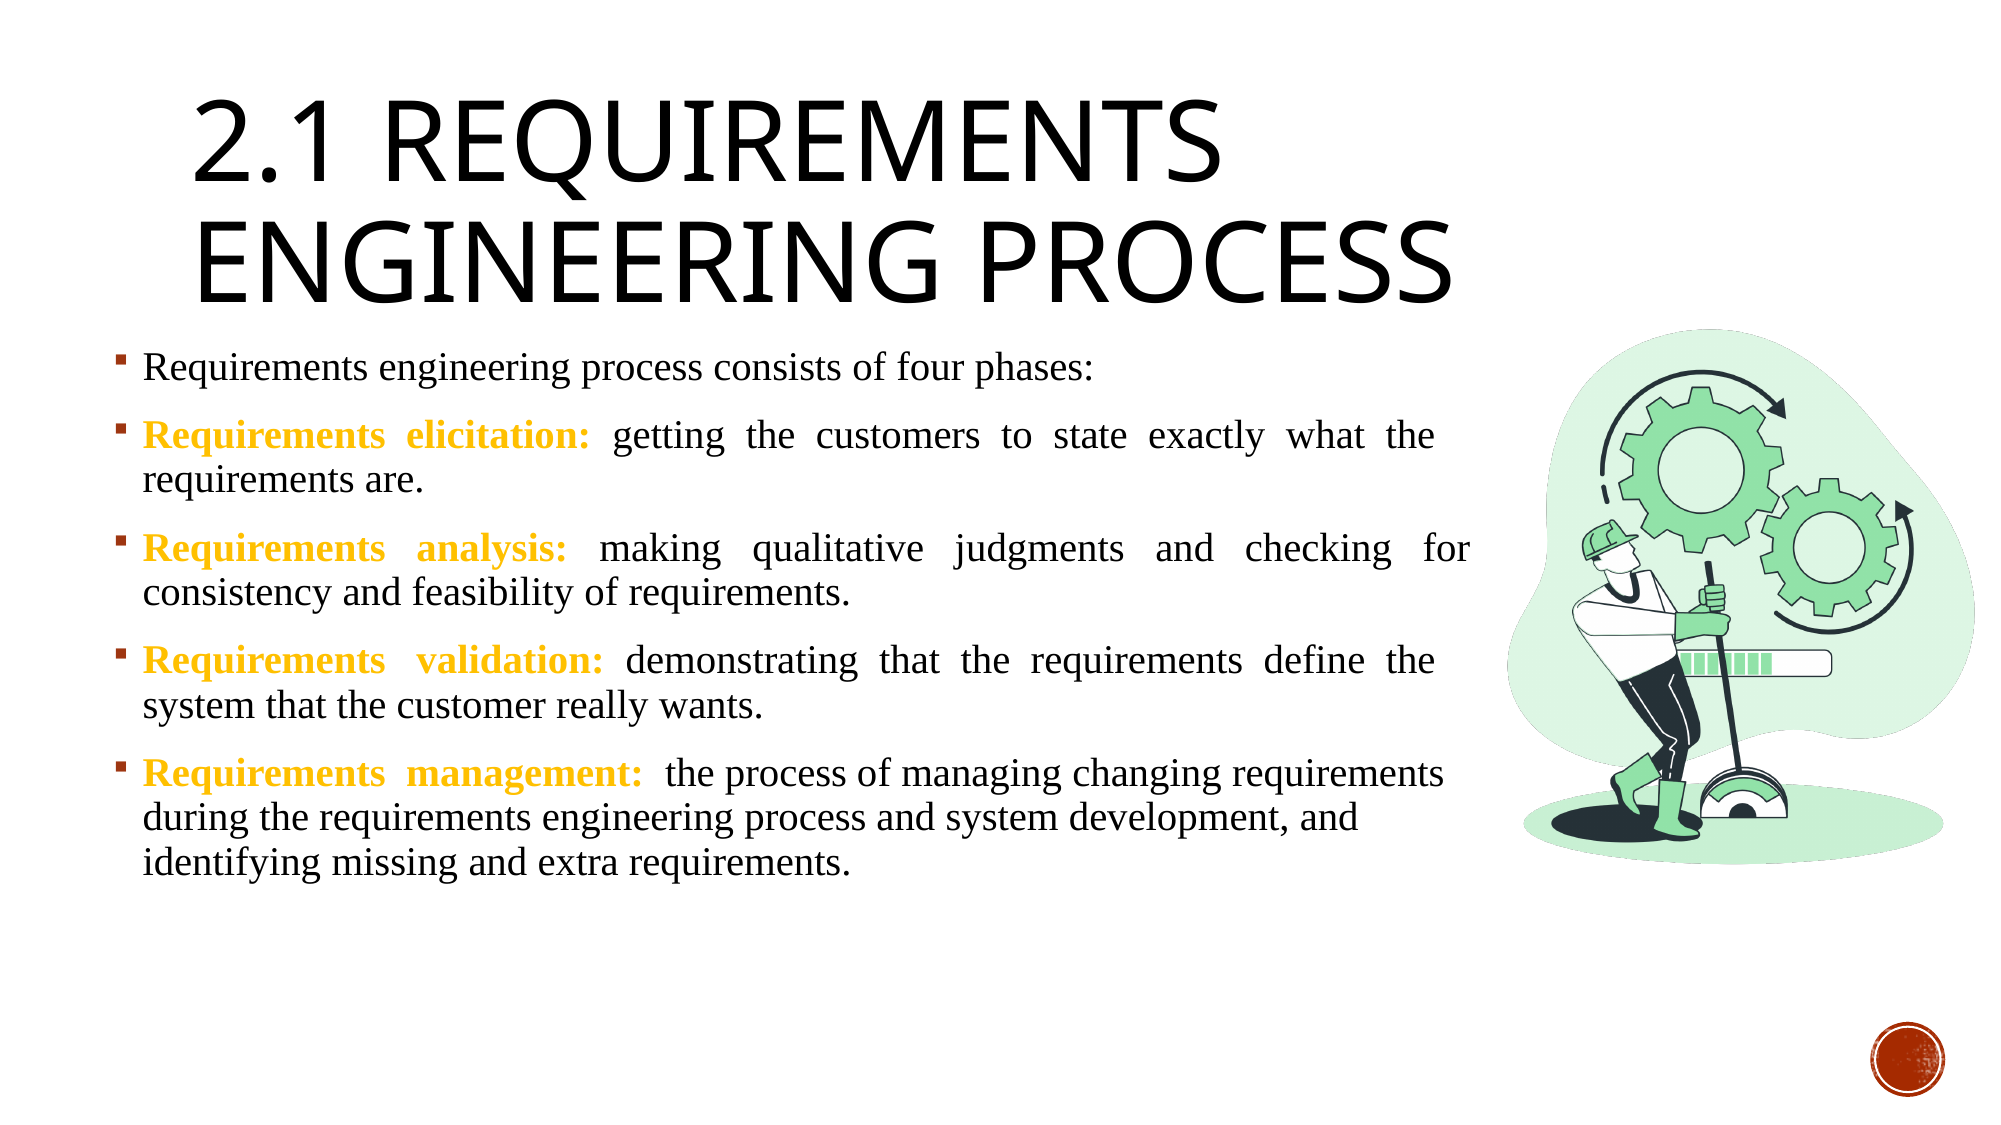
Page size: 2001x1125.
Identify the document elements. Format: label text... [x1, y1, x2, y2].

picture [1369, 234, 2000, 968]
title 2.1 Requirements engineering process [175, 73, 1826, 337]
list Requirements engineering process consists of four phases: Requirements elicitation: getting the customers to state exactly what the requirements are. Requirements analysis: making qualitative judgments and checking for consistency and feasibility of requirements. Requirements validation: demonstrating that the requirements define the system that the customer really wants. Requirements management: the process of managing changing requirements during the requirements engineering process and system development, and identifying missing and extra requirements. [98, 337, 1538, 1010]
